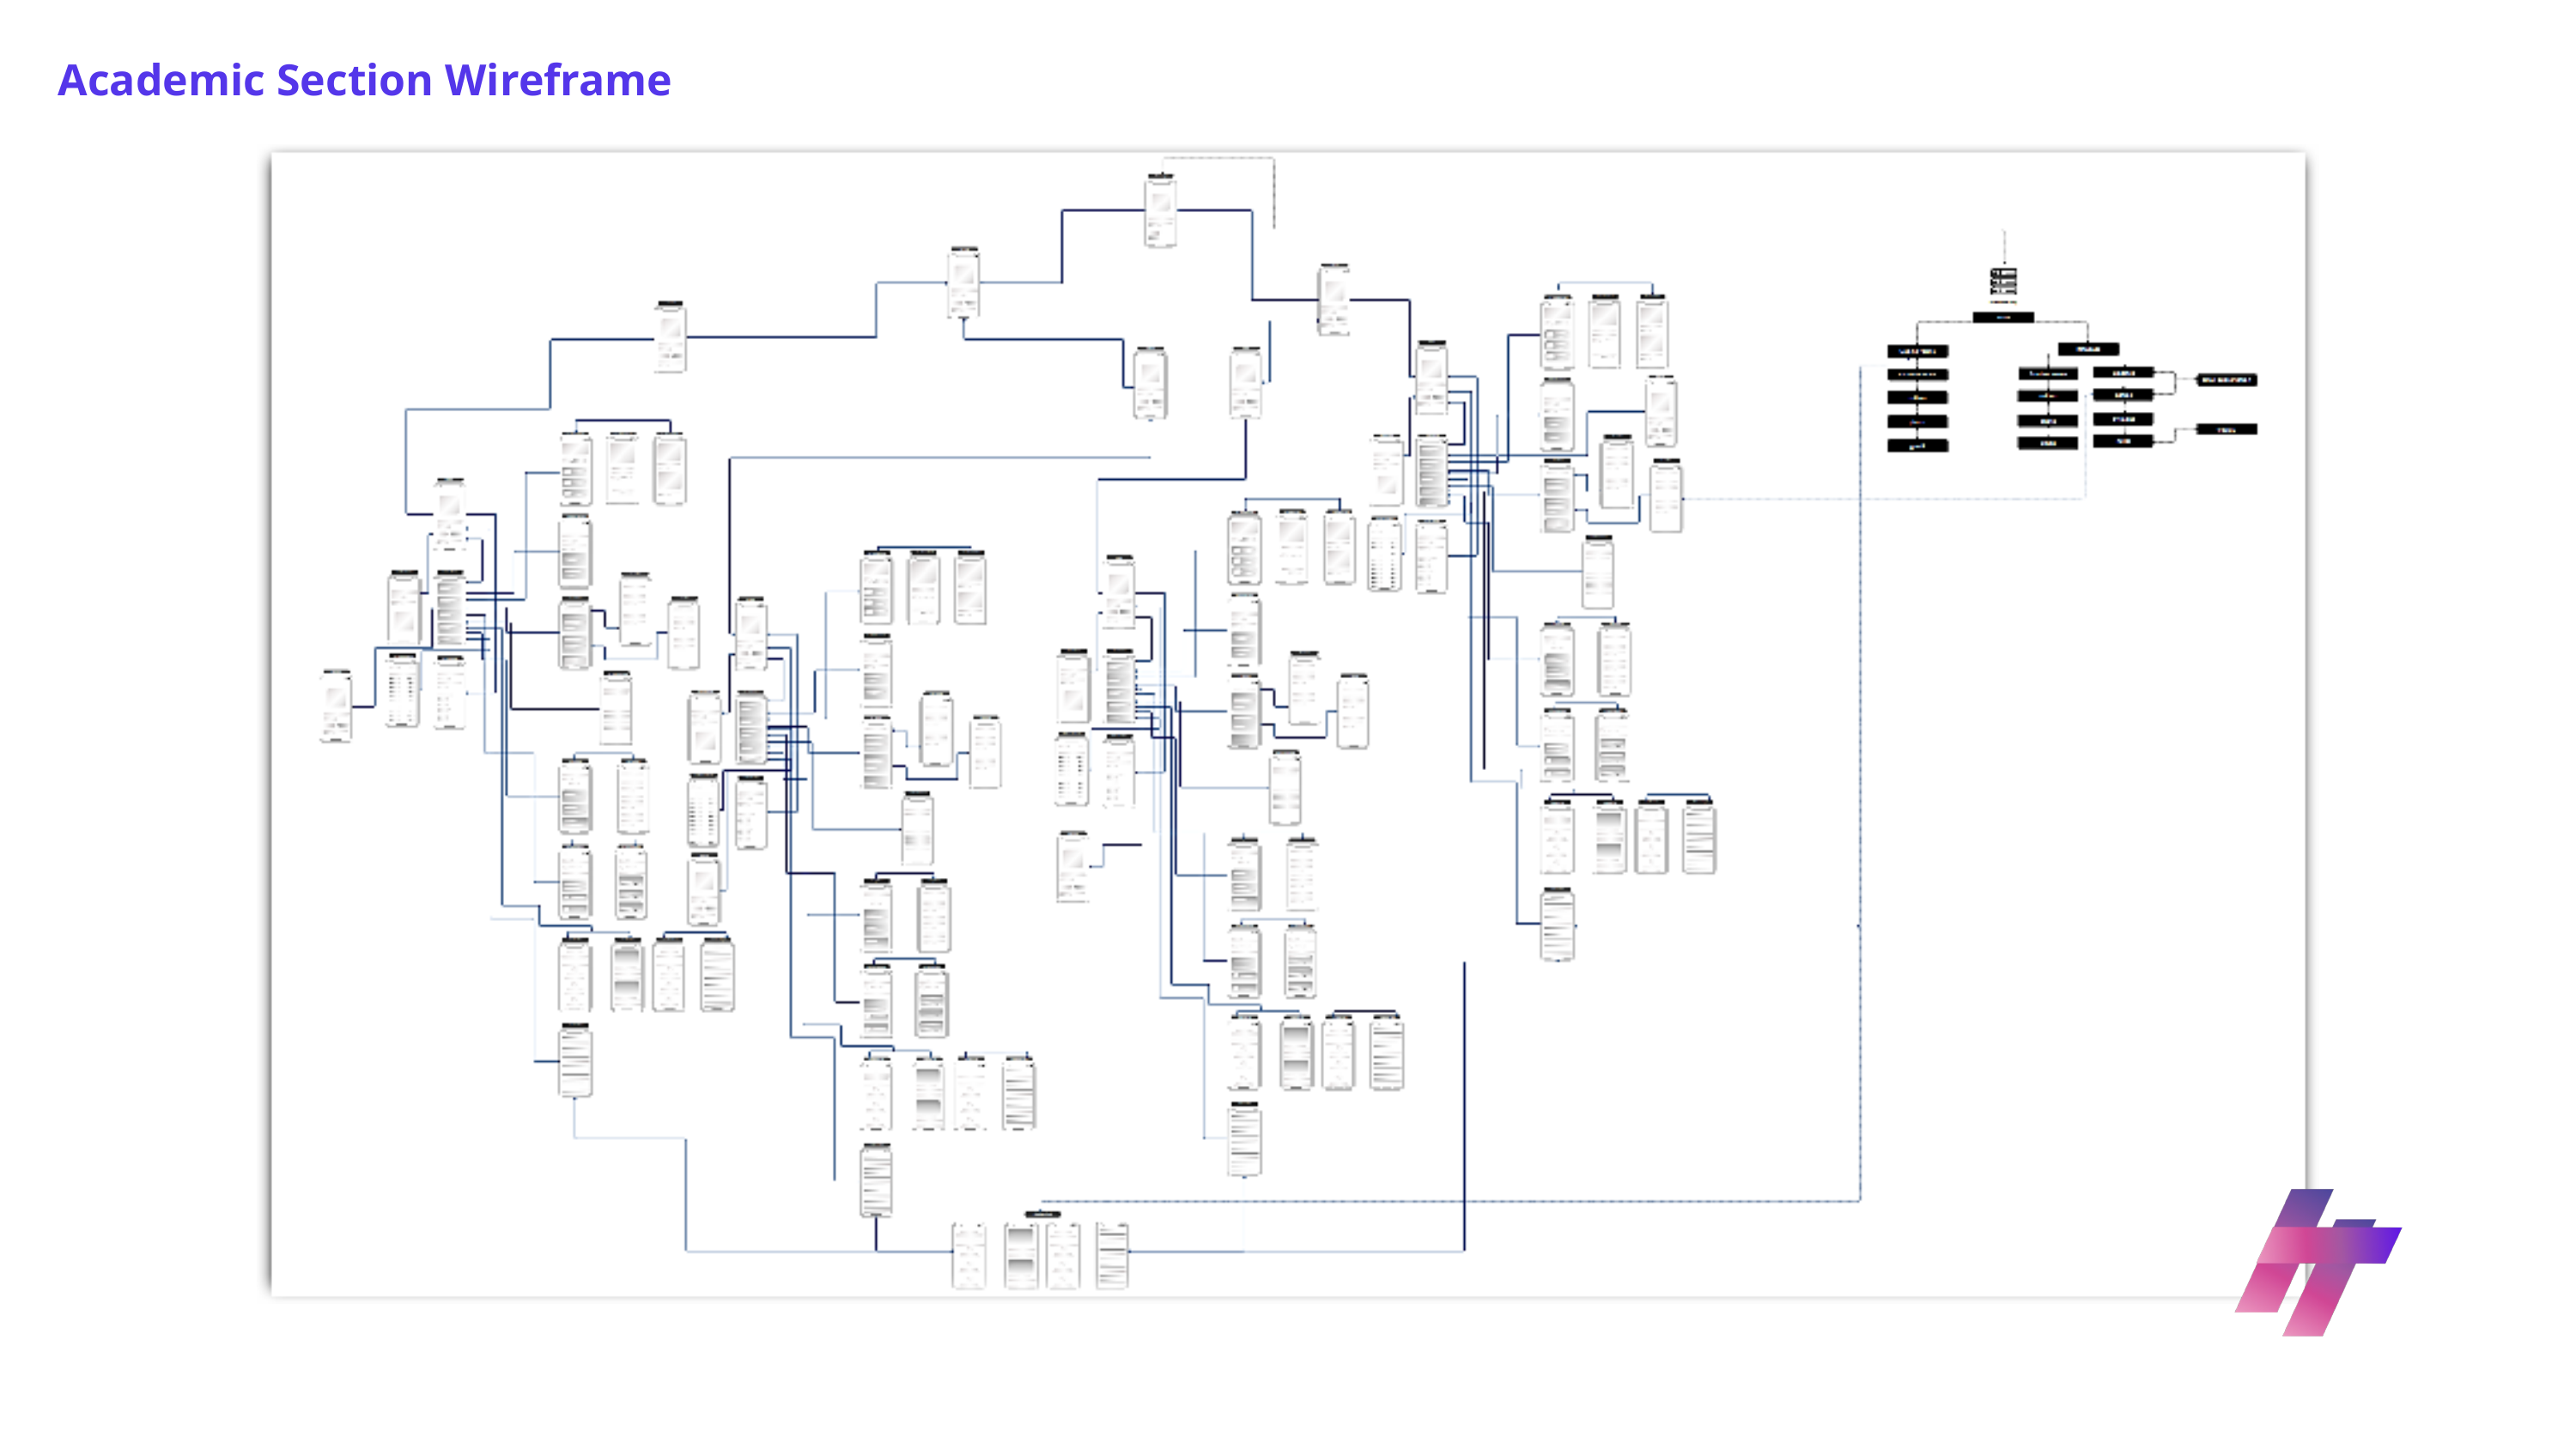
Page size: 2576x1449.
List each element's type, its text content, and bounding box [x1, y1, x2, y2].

text_box Academic Section Wireframe [58, 1, 1633, 156]
text_box [2225, 1164, 2412, 1350]
picture [257, 144, 2319, 1304]
